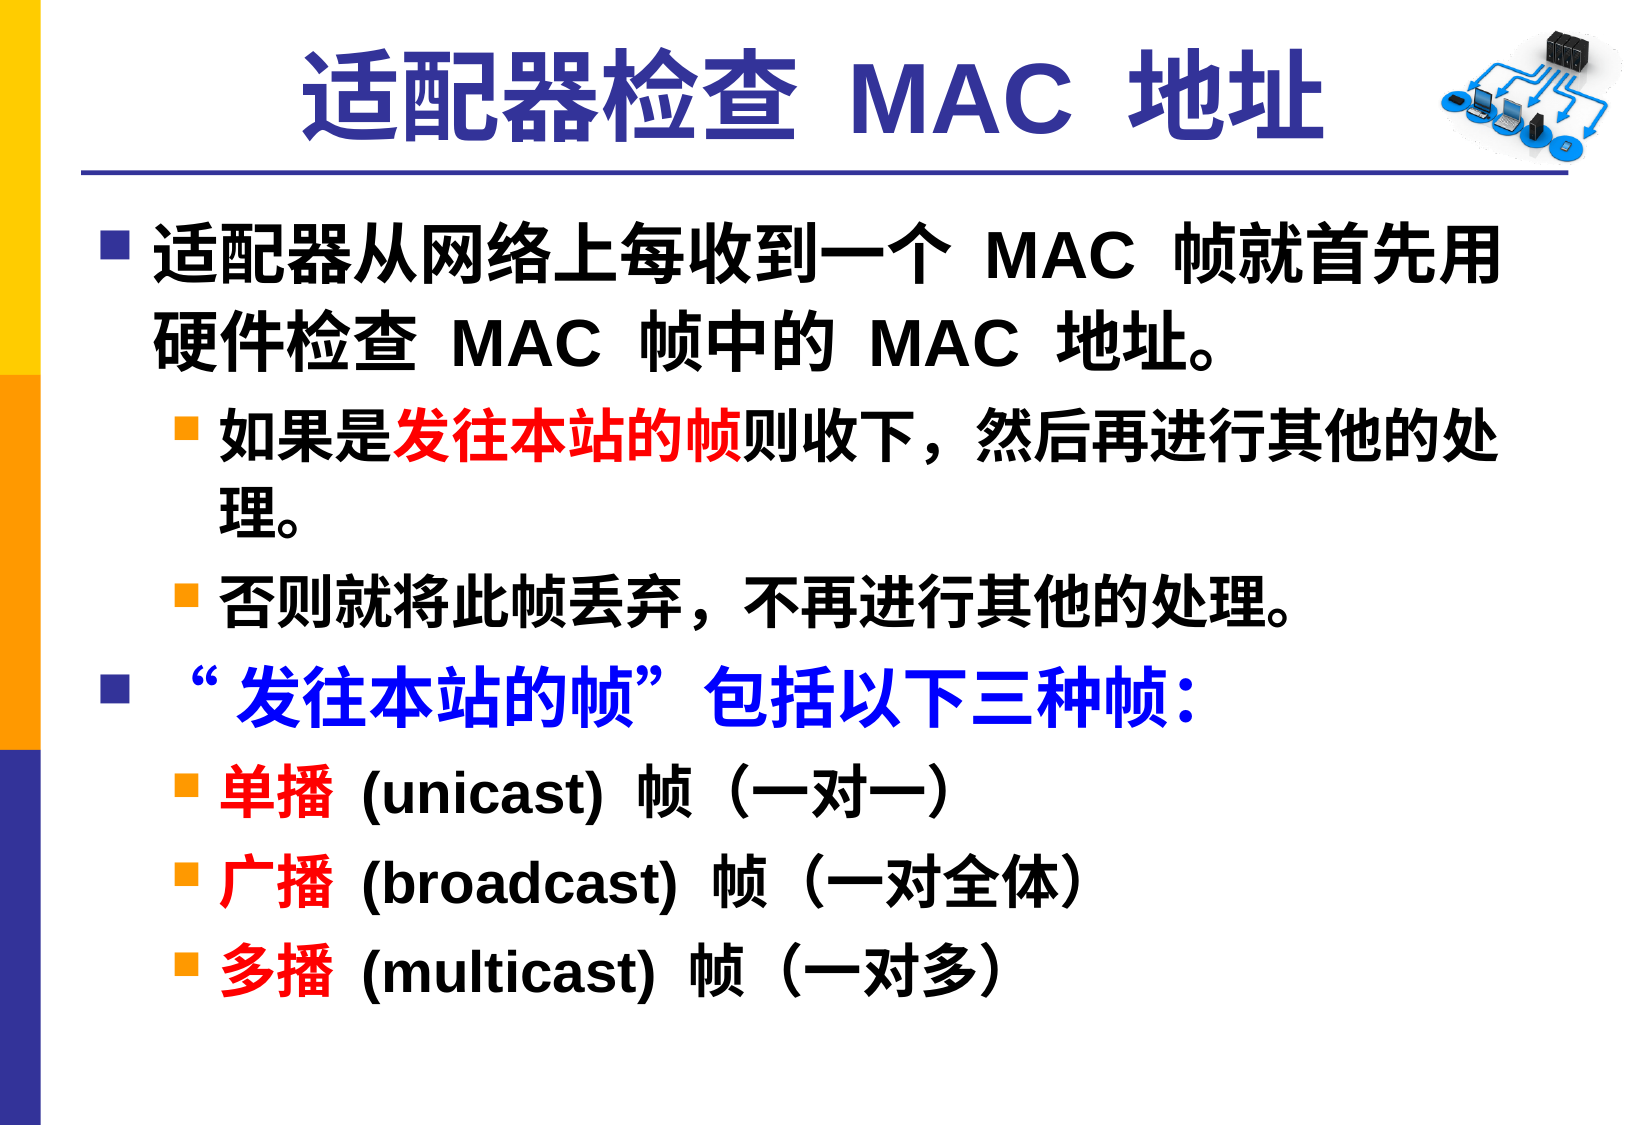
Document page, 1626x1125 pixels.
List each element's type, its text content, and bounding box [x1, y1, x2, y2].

list 适配器从网络上每收到一个 MAC 帧就首先用硬件检查 MAC 帧中的 MAC 地址。 如果是发往本站的帧则收下，然后再进行其他的处理。 否则就将此帧丢弃，不再进行其他的处理。 “发往本站的帧”包括以下三种帧： 单播 (unicast) 帧（一对一） 广播 (broadcast) 帧（一对全体） 多播 (multicast) 帧（一对多） [81, 196, 1569, 1006]
title 适配器检查 MAC 地址 [81, 30, 1569, 161]
picture [1438, 30, 1624, 165]
